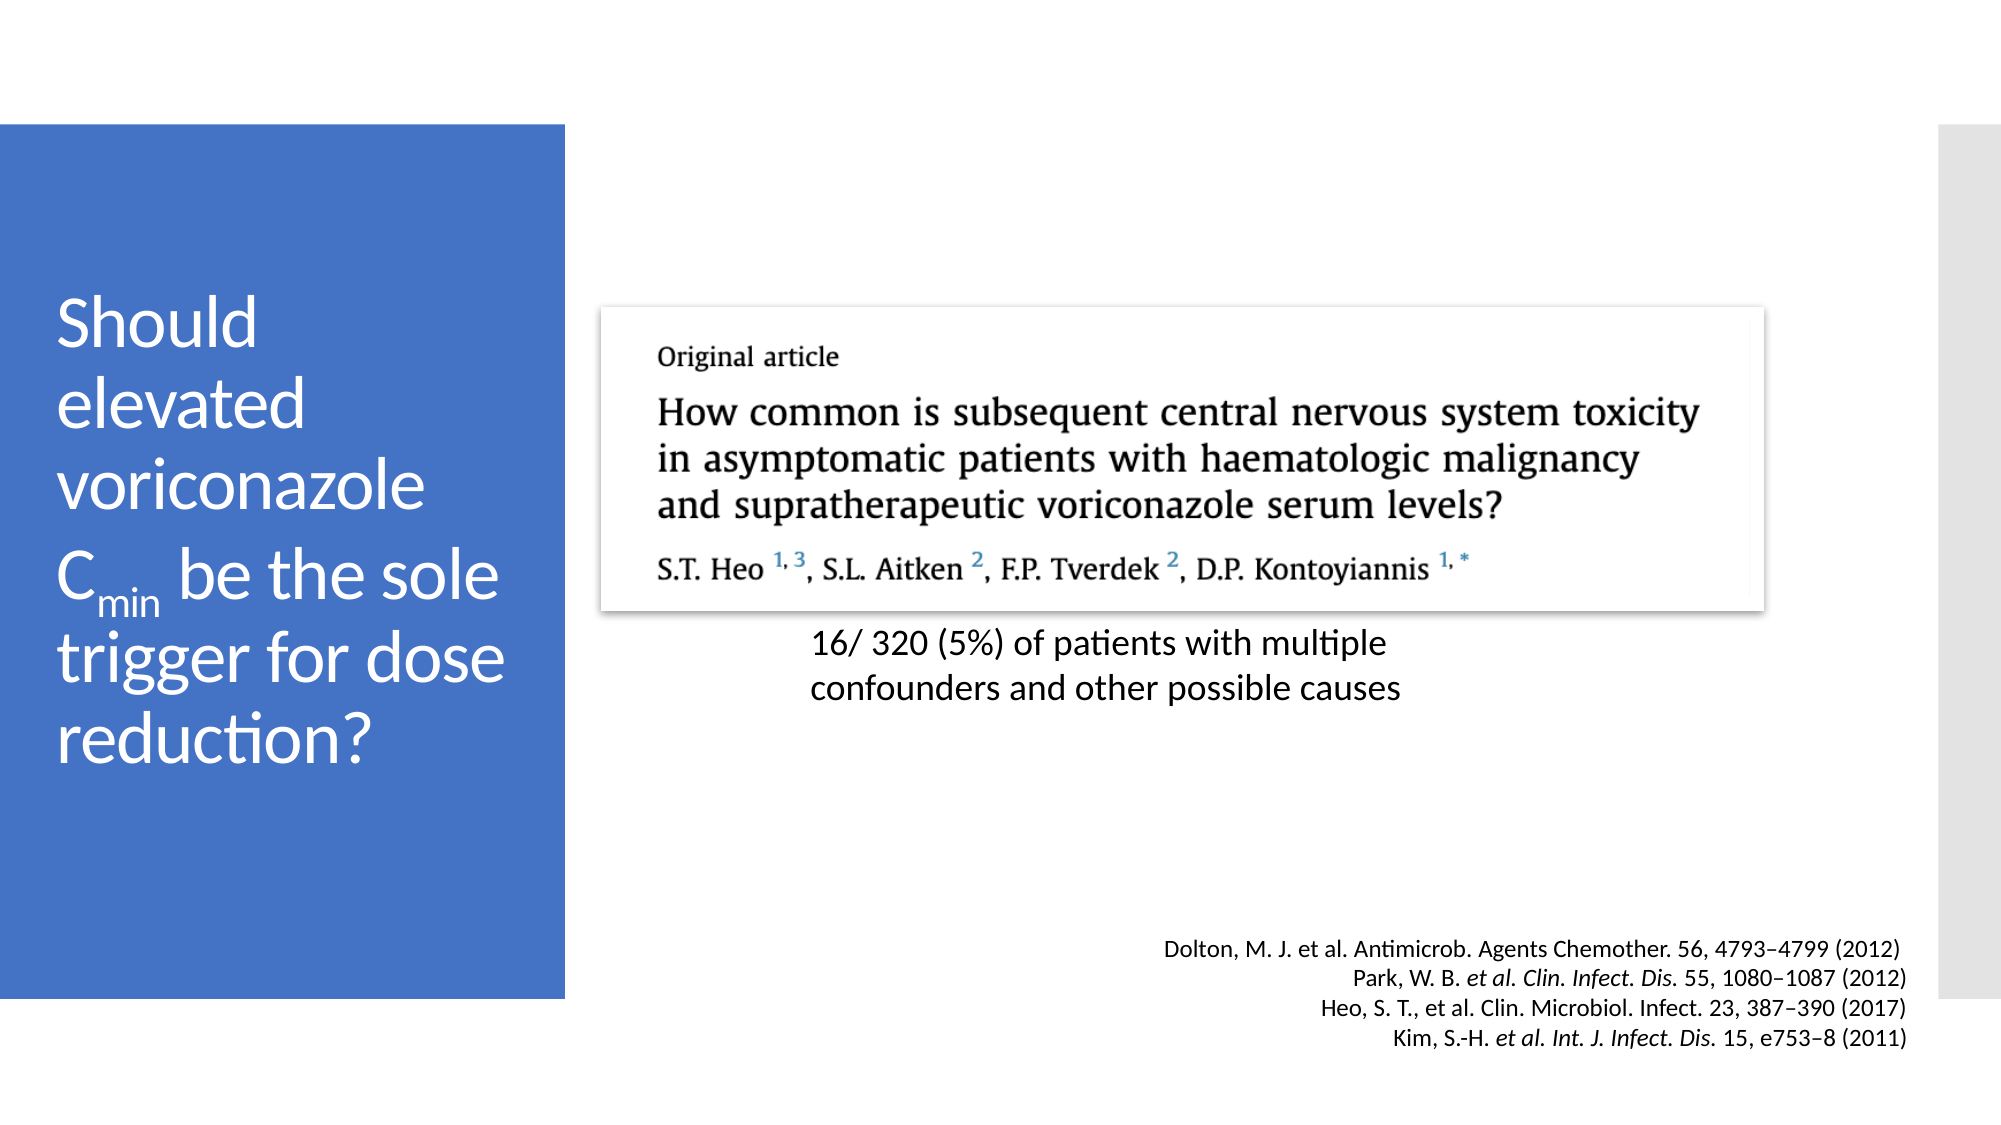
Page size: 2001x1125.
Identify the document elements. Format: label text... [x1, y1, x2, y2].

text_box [615, 321, 1923, 859]
text_box Dolton, M. J. et al. Antimicrob. Agents Chemother. 56, 4793–4799 (2012) Park, W. B. et al. Clin. Infect. Dis. 55, 1080–1087 (2012) Heo, S. T., et al. Clin. Microbiol. Infect. 23, 387–390 (2017) Kim, S.-H. et al. Int. J. Infect. Dis. 15, e753–8 (2011) [970, 924, 1923, 1090]
title Should elevated voriconazole Cmin be the sole trigger for dose reduction? [41, 184, 525, 940]
